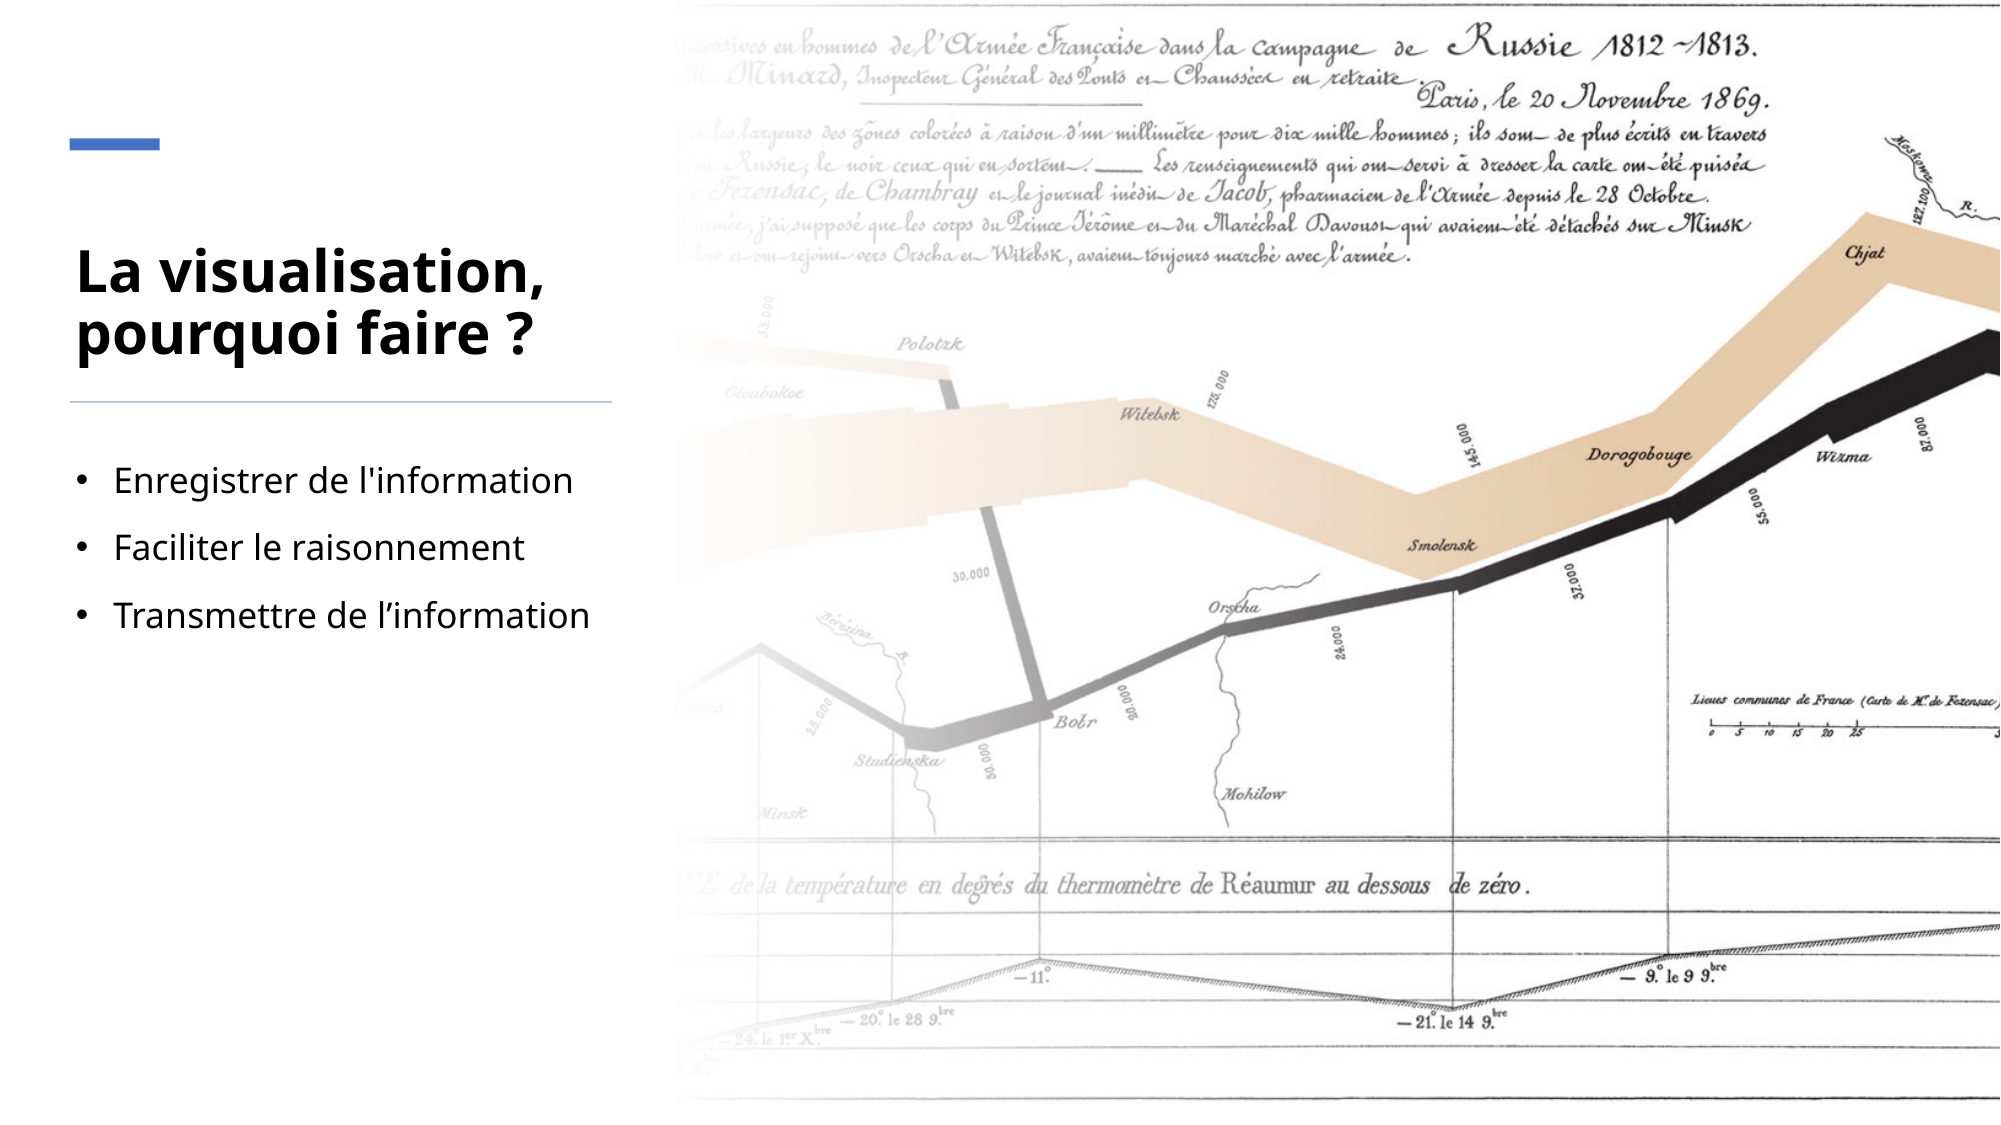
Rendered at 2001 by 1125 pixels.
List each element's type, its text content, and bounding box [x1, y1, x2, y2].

list Enregistrer de l'information Faciliter le raisonnement Transmettre de l’information [60, 445, 577, 972]
title La visualisation, pourquoi faire ? [60, 190, 577, 376]
picture [577, 0, 2000, 1125]
text_box [69, 137, 161, 151]
text_box [0, 0, 577, 1125]
